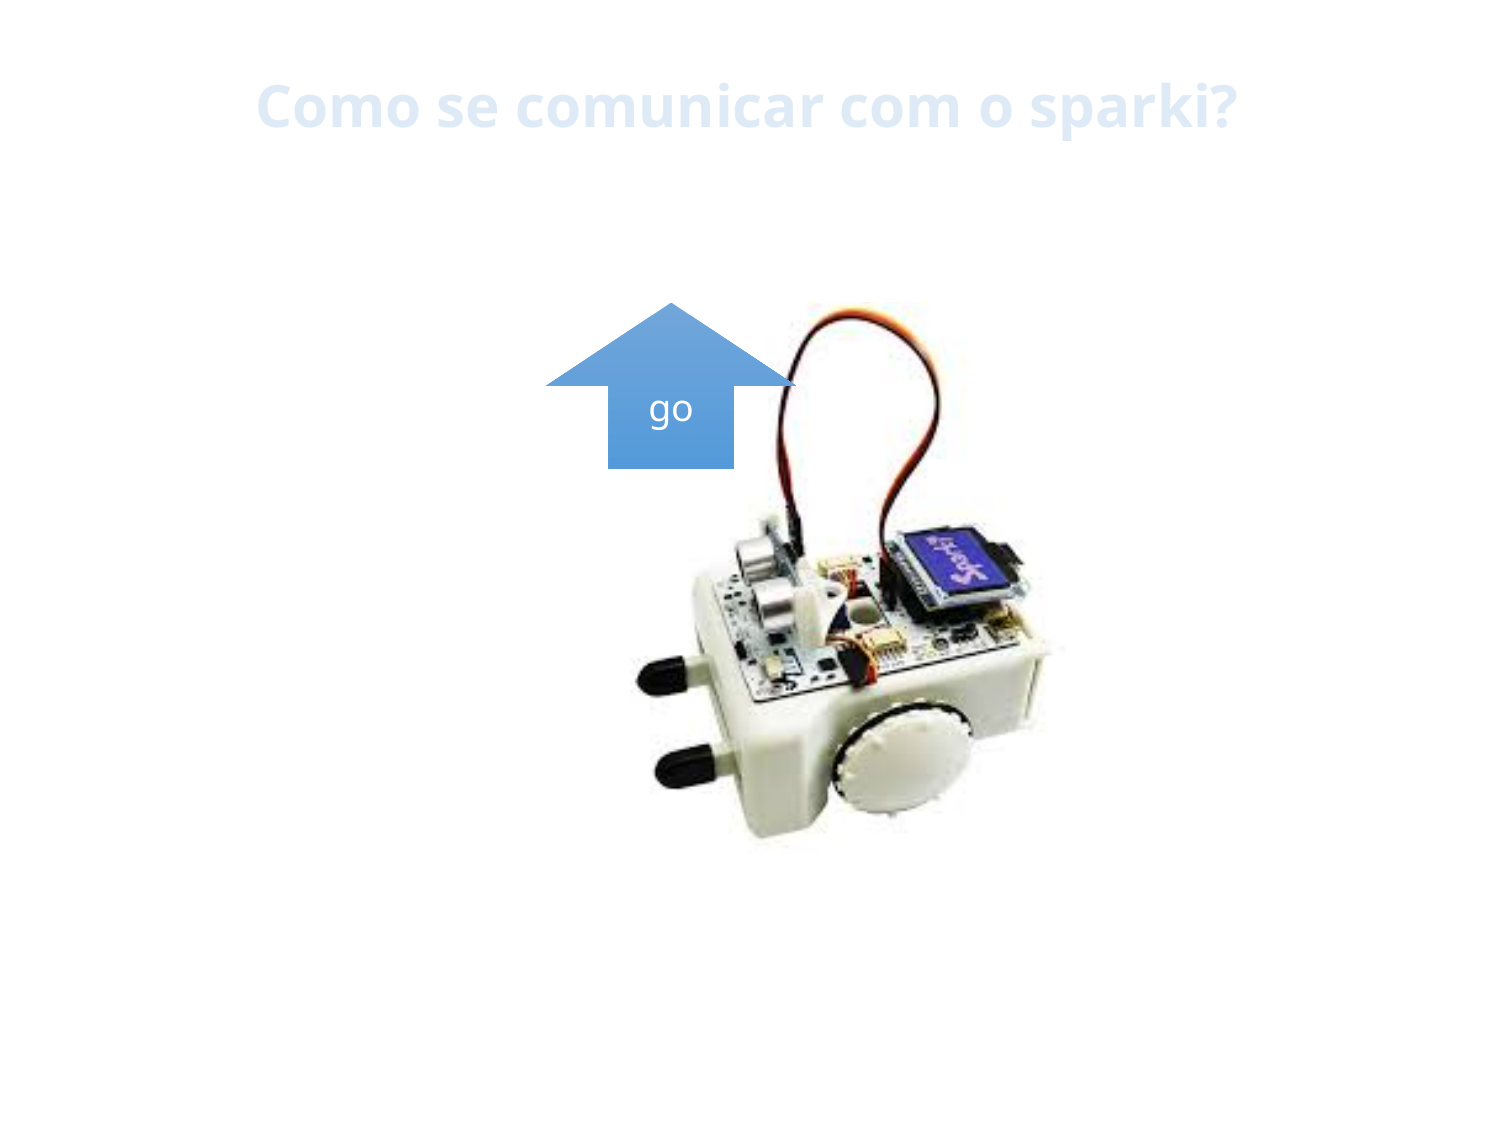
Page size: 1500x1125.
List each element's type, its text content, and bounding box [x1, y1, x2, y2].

title Como se comunicar com o sparki? [100, 0, 1395, 218]
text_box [171, 302, 1172, 970]
